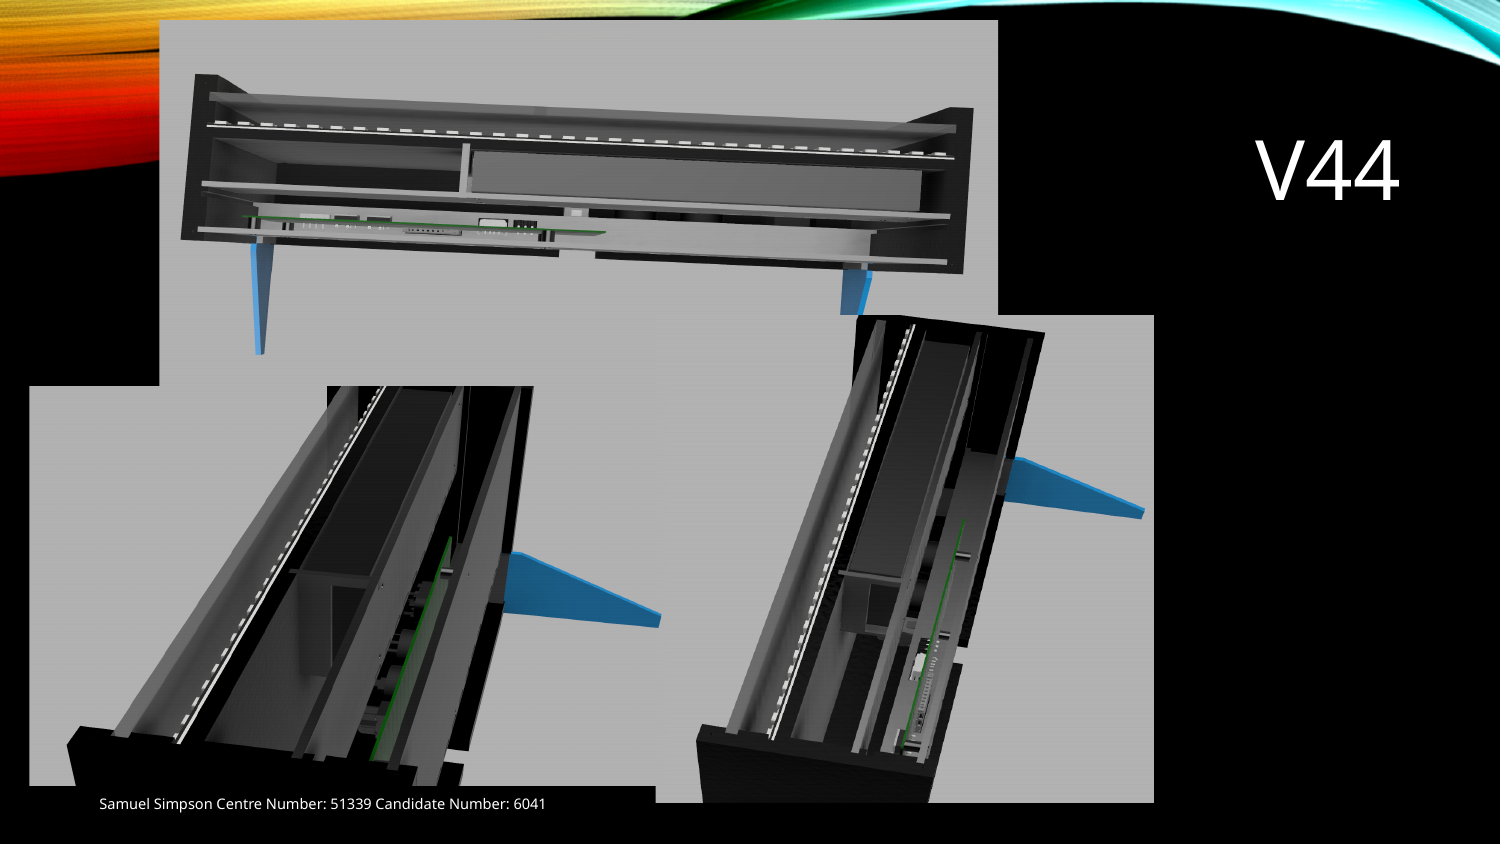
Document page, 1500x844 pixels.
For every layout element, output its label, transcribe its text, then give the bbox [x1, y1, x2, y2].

picture [0, 0, 1500, 804]
title V44 [999, 94, 1416, 254]
footer Samuel Simpson Centre Number: 51339 Candidate Number: 6041 [84, 786, 1041, 827]
